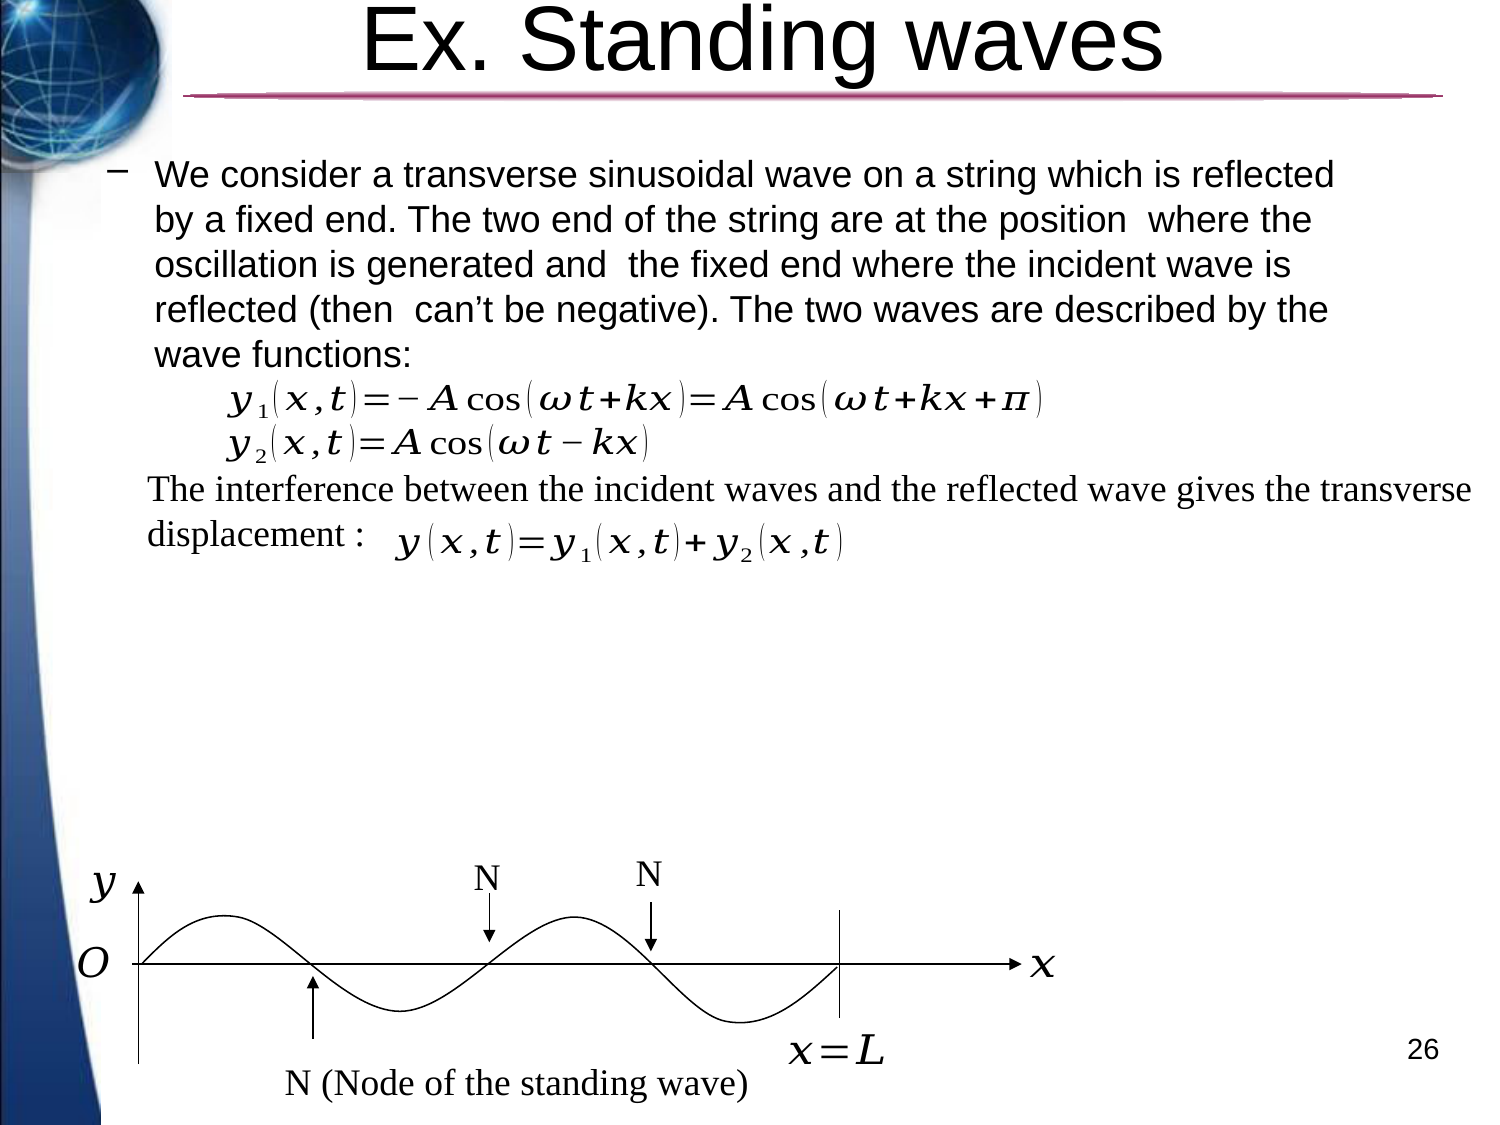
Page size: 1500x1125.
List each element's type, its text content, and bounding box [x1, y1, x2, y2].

text_box The interference between the incident waves and the reflected wave gives the transverse displacement : [132, 456, 1500, 562]
title Ex. Standing waves [88, 0, 1439, 160]
text_box [489, 917, 651, 963]
slide_number 26 [1104, 1022, 1455, 1092]
picture [0, 0, 172, 1125]
text_box [144, 915, 310, 963]
text_box [321, 973, 477, 1012]
text_box [661, 973, 831, 1023]
picture [82, 949, 101, 975]
text_box N [620, 841, 678, 901]
text_box N (Node of the standing wave) [269, 1050, 764, 1111]
text_box N [458, 845, 516, 905]
